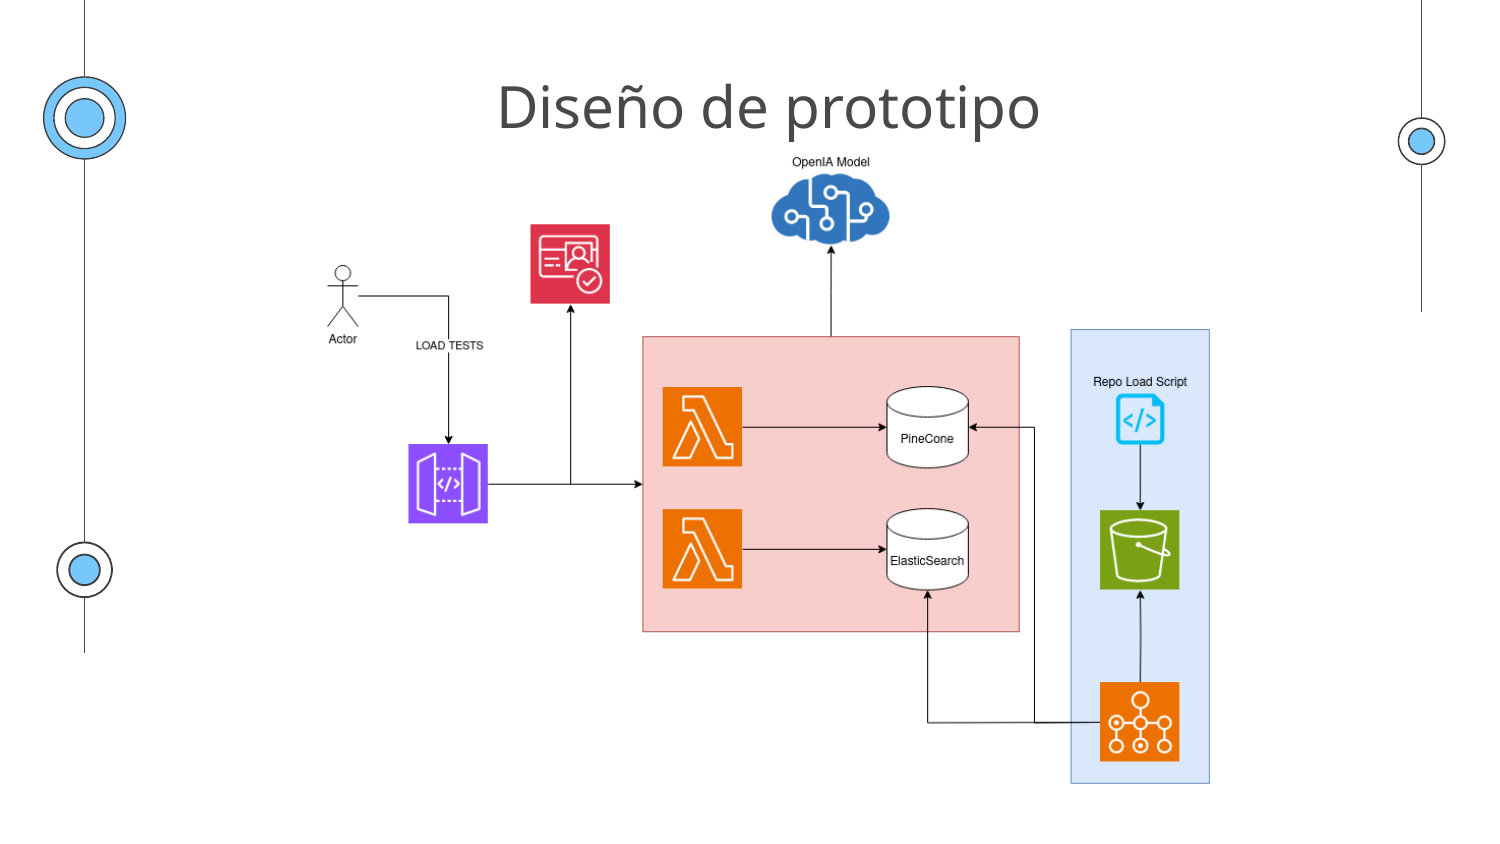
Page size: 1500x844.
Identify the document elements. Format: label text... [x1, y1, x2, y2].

picture [321, 149, 1217, 794]
title Diseño de prototipo [380, 55, 1158, 147]
